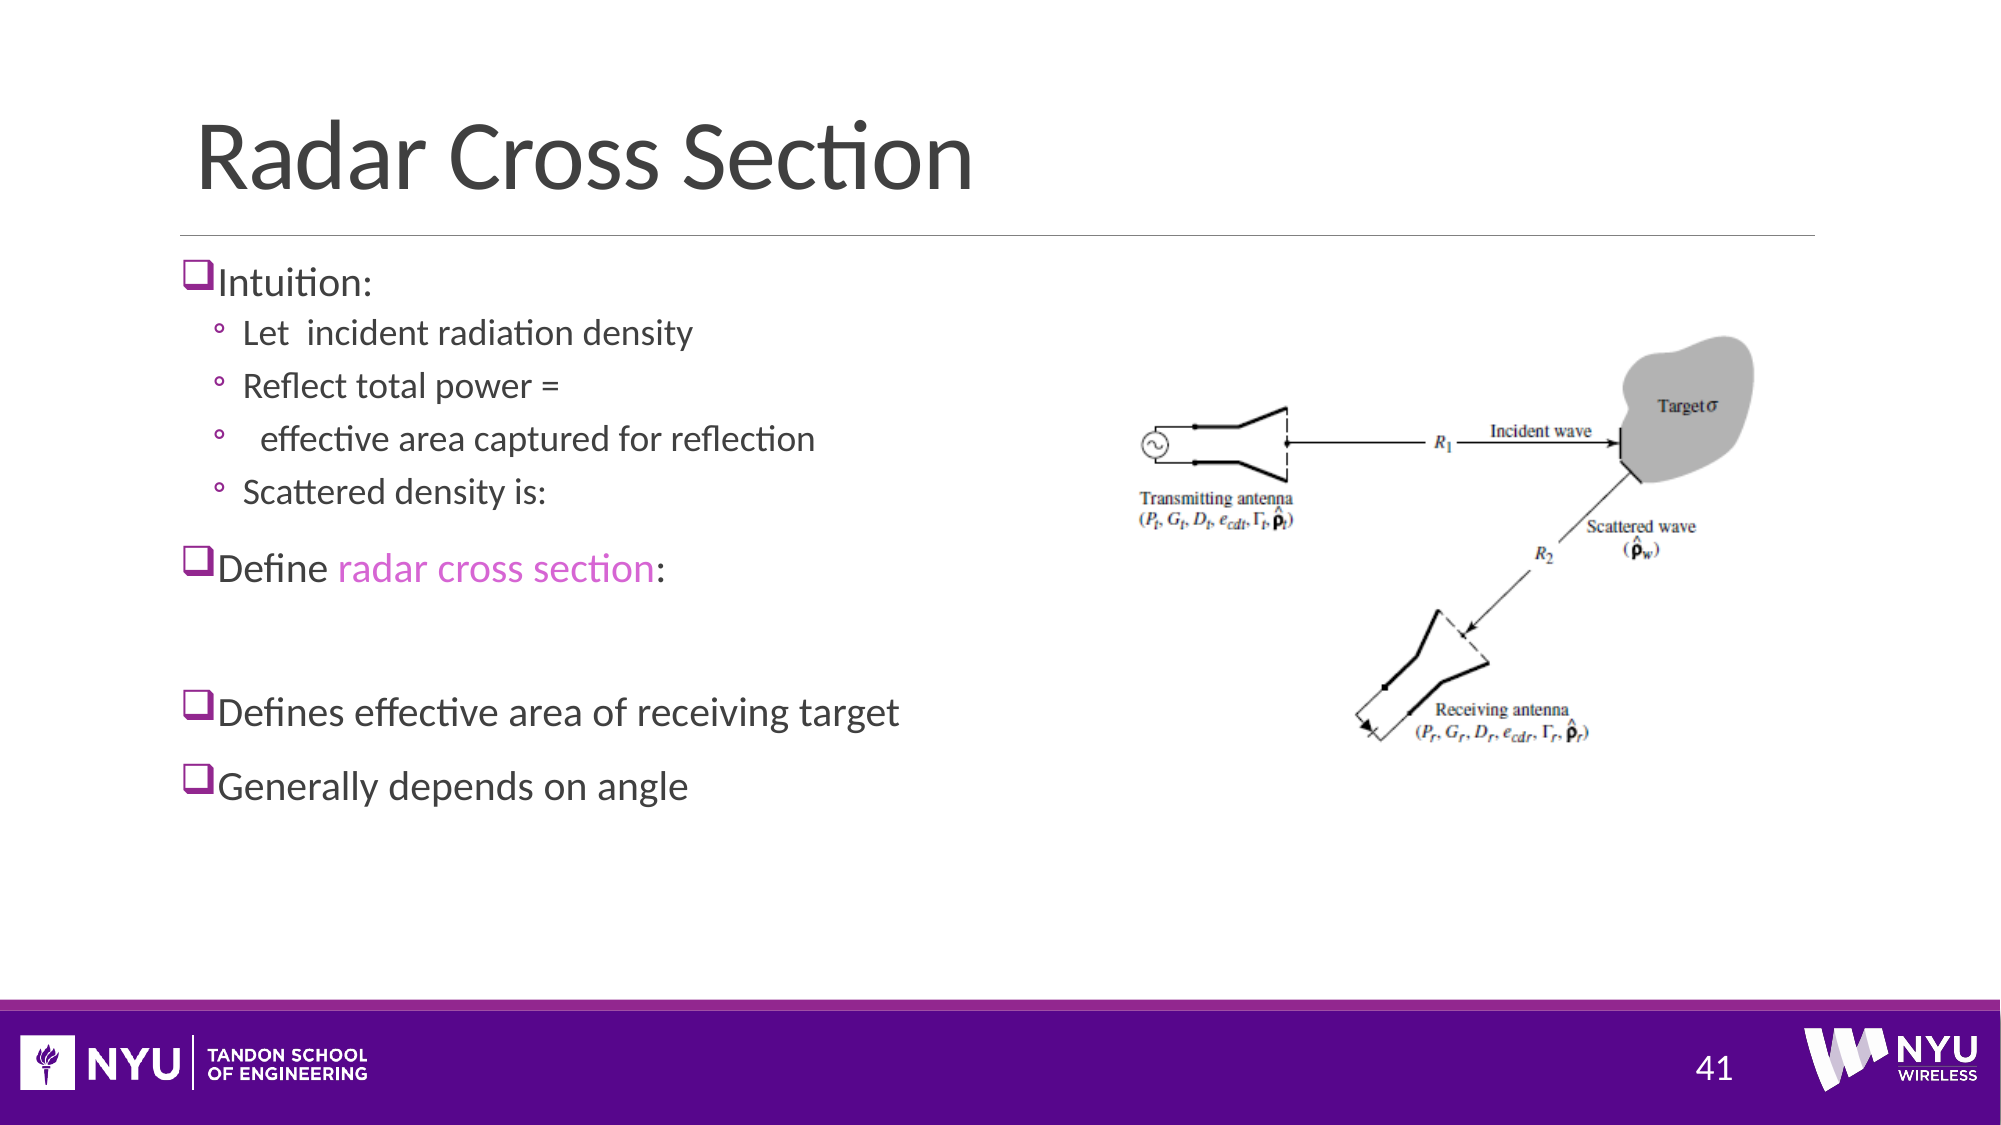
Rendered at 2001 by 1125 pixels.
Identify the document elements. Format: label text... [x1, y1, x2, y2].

slide_number 41 [1533, 1035, 1749, 1096]
title Radar Cross Section [180, 47, 1830, 218]
picture [1069, 320, 1804, 767]
